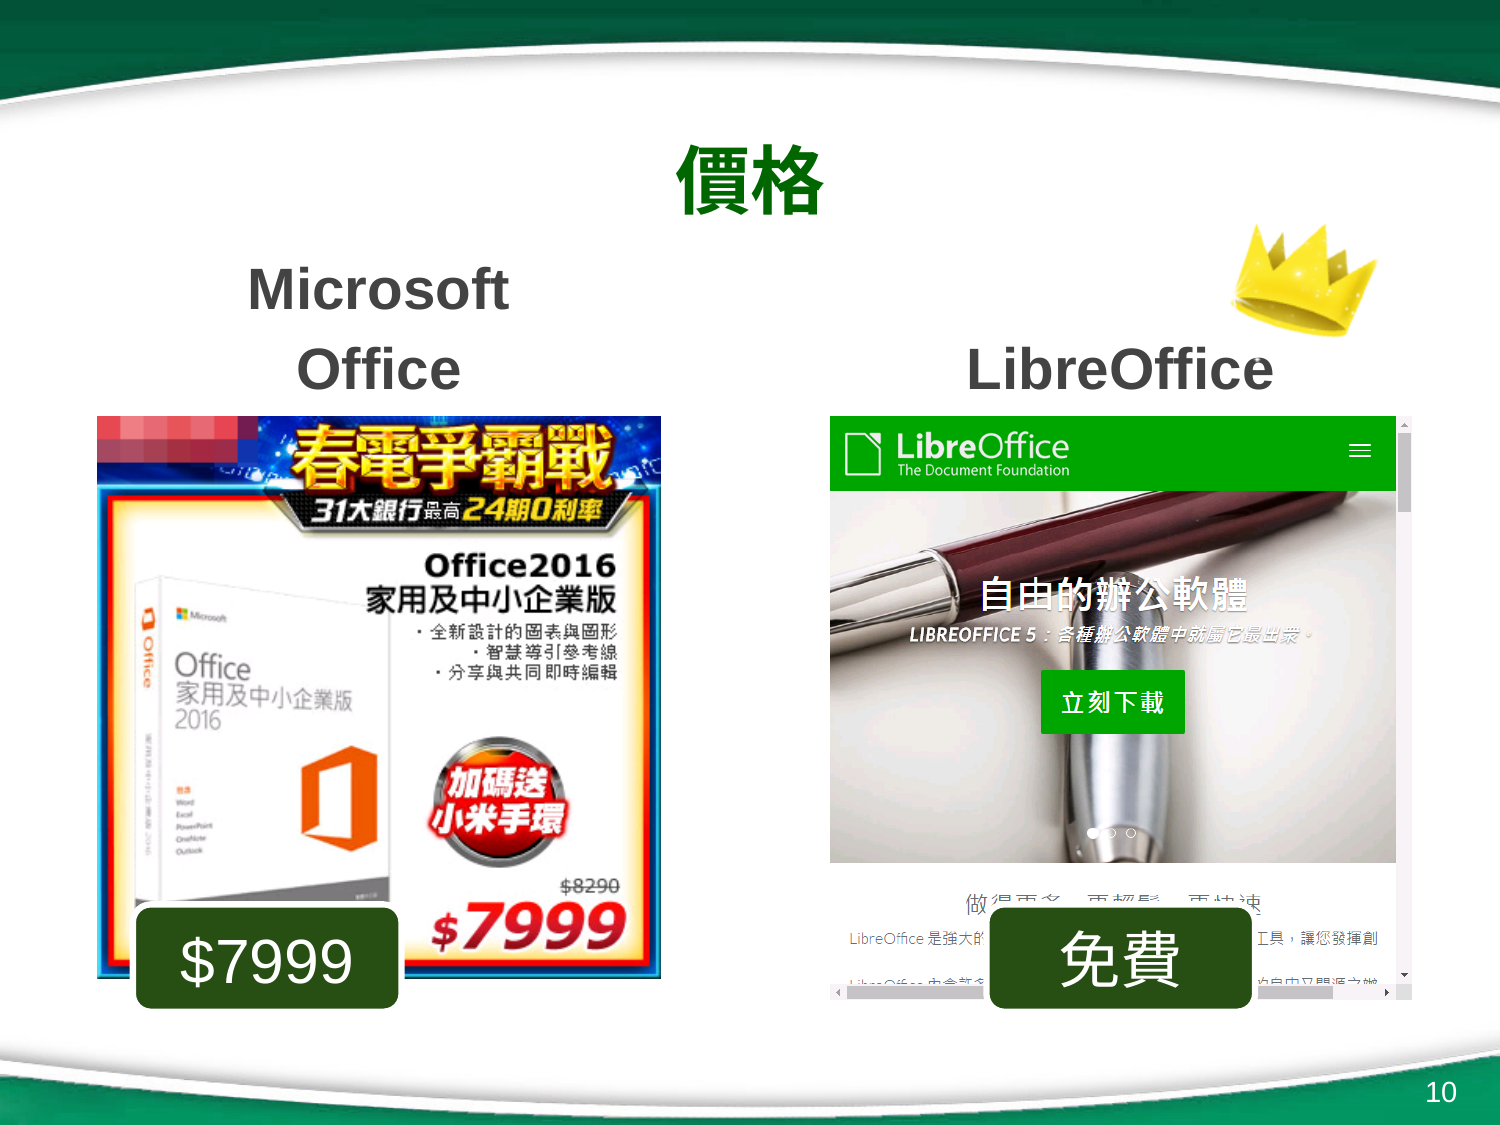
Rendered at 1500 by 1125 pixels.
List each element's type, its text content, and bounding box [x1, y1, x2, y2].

picture [0, 0, 1500, 1125]
subtitle Microsoft Office [51, 245, 708, 417]
text_box $7999 [132, 988, 402, 1012]
text_box 免費 [992, 1007, 1250, 1012]
title 價格 [51, 112, 1449, 246]
subtitle LibreOffice [792, 245, 1449, 417]
slide_number ‹#› [1410, 1056, 1500, 1125]
